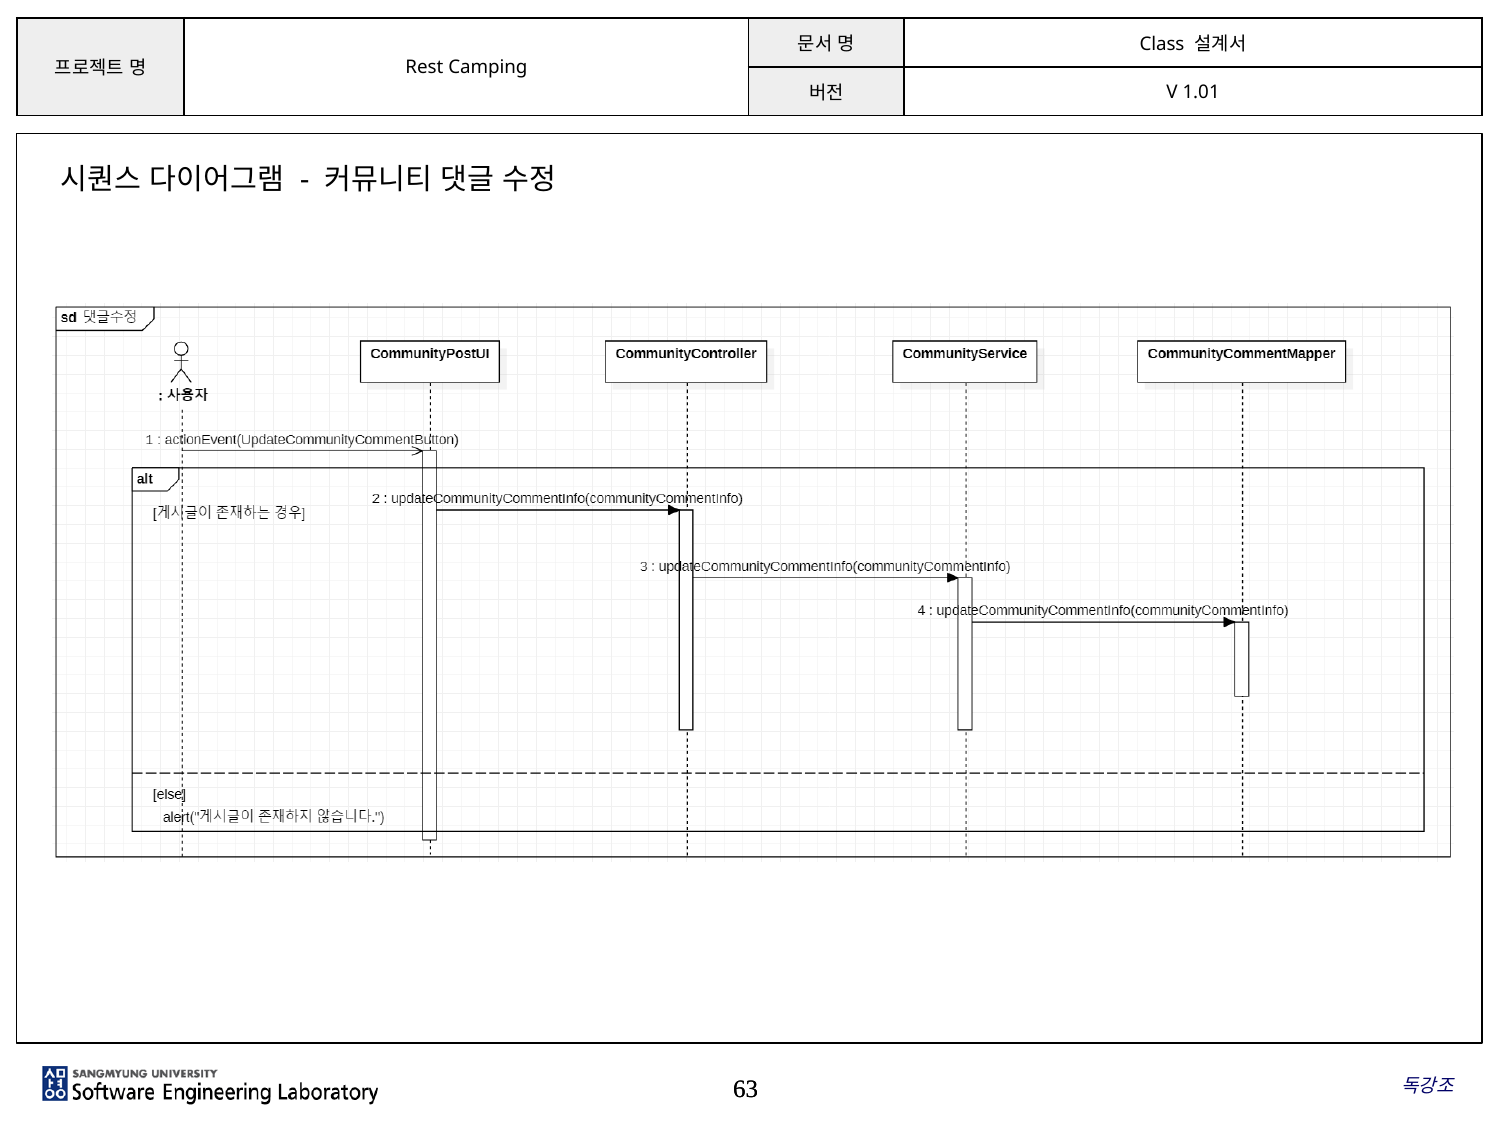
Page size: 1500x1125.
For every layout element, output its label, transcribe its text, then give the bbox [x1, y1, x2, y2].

picture [42, 1066, 382, 1106]
footer 독강조 [994, 1060, 1454, 1110]
picture [52, 302, 1454, 862]
text_box 시퀀스 다이어그램 - 커뮤니티 댓글 수정 [45, 152, 573, 203]
